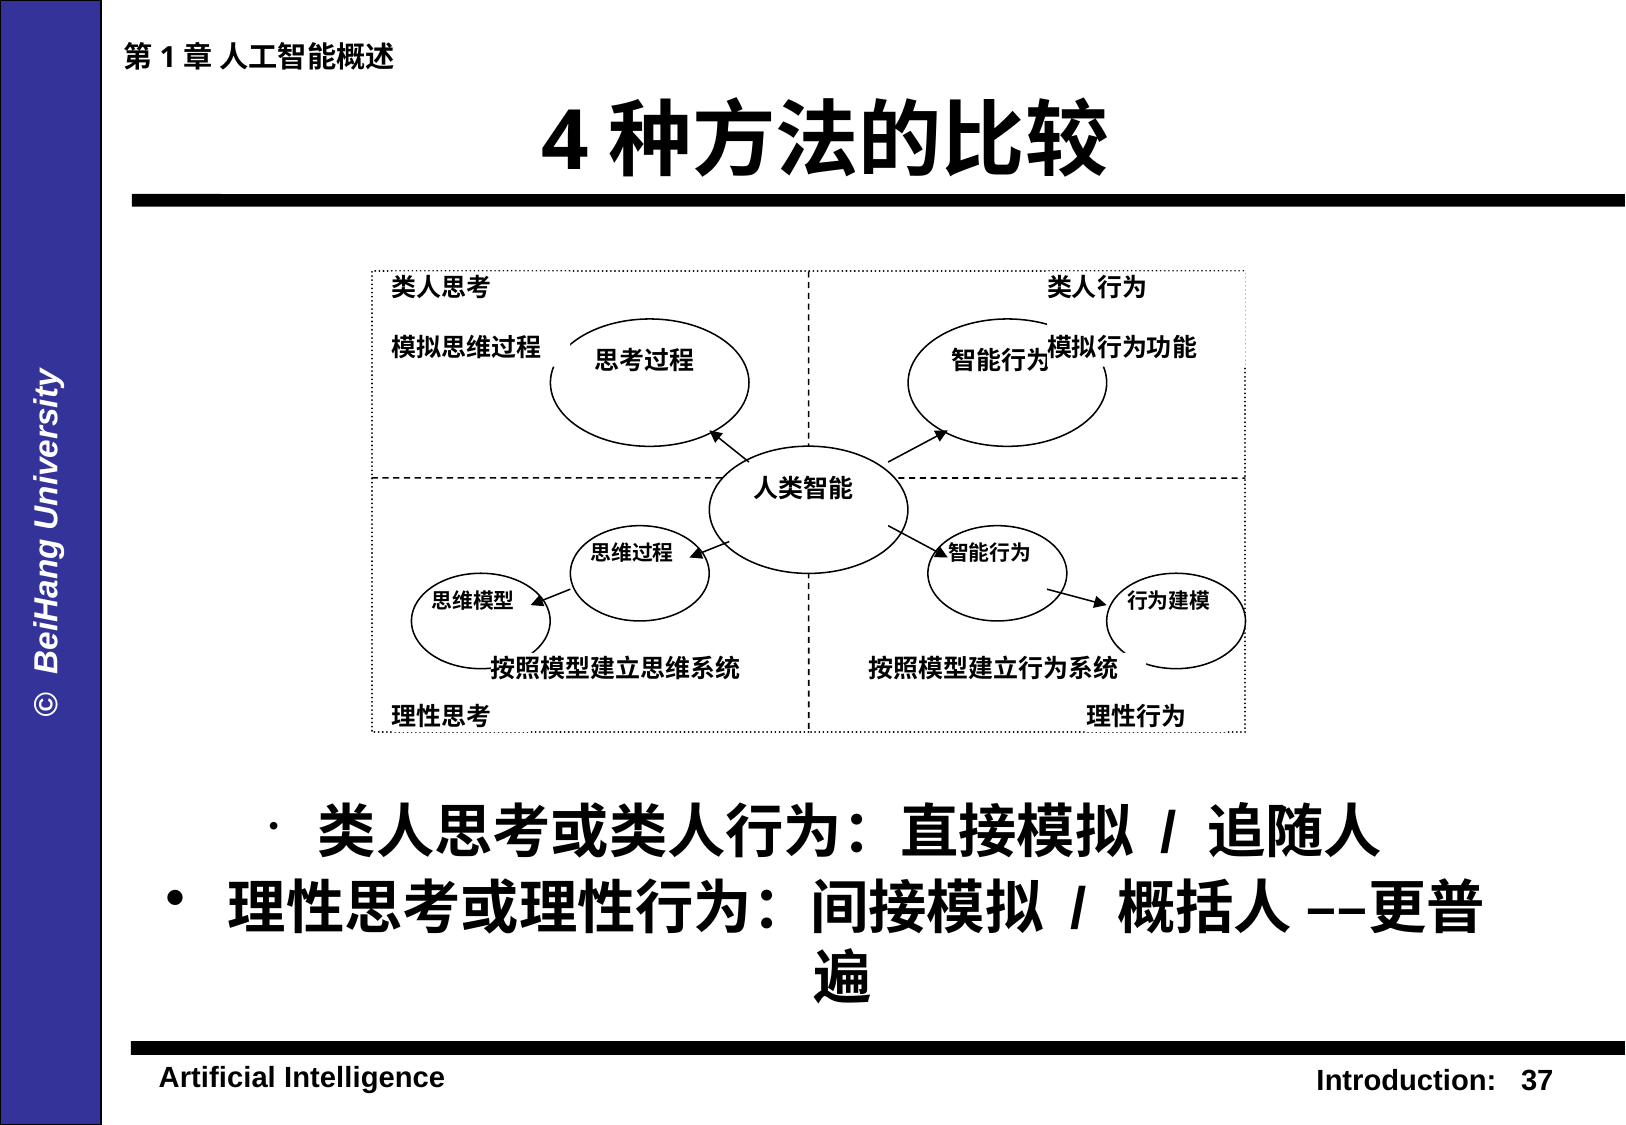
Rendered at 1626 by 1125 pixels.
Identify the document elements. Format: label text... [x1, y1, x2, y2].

text_box 类人思考或类人行为：直接模拟 / 追随人 理性思考或理性行为：间接模拟 / 概括人 ––更普遍 [134, 786, 1517, 1018]
title 4种方法的比较 [134, 71, 1516, 202]
text_box 第1章 人工智能概述 [0, 30, 519, 81]
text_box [351, 255, 1266, 749]
